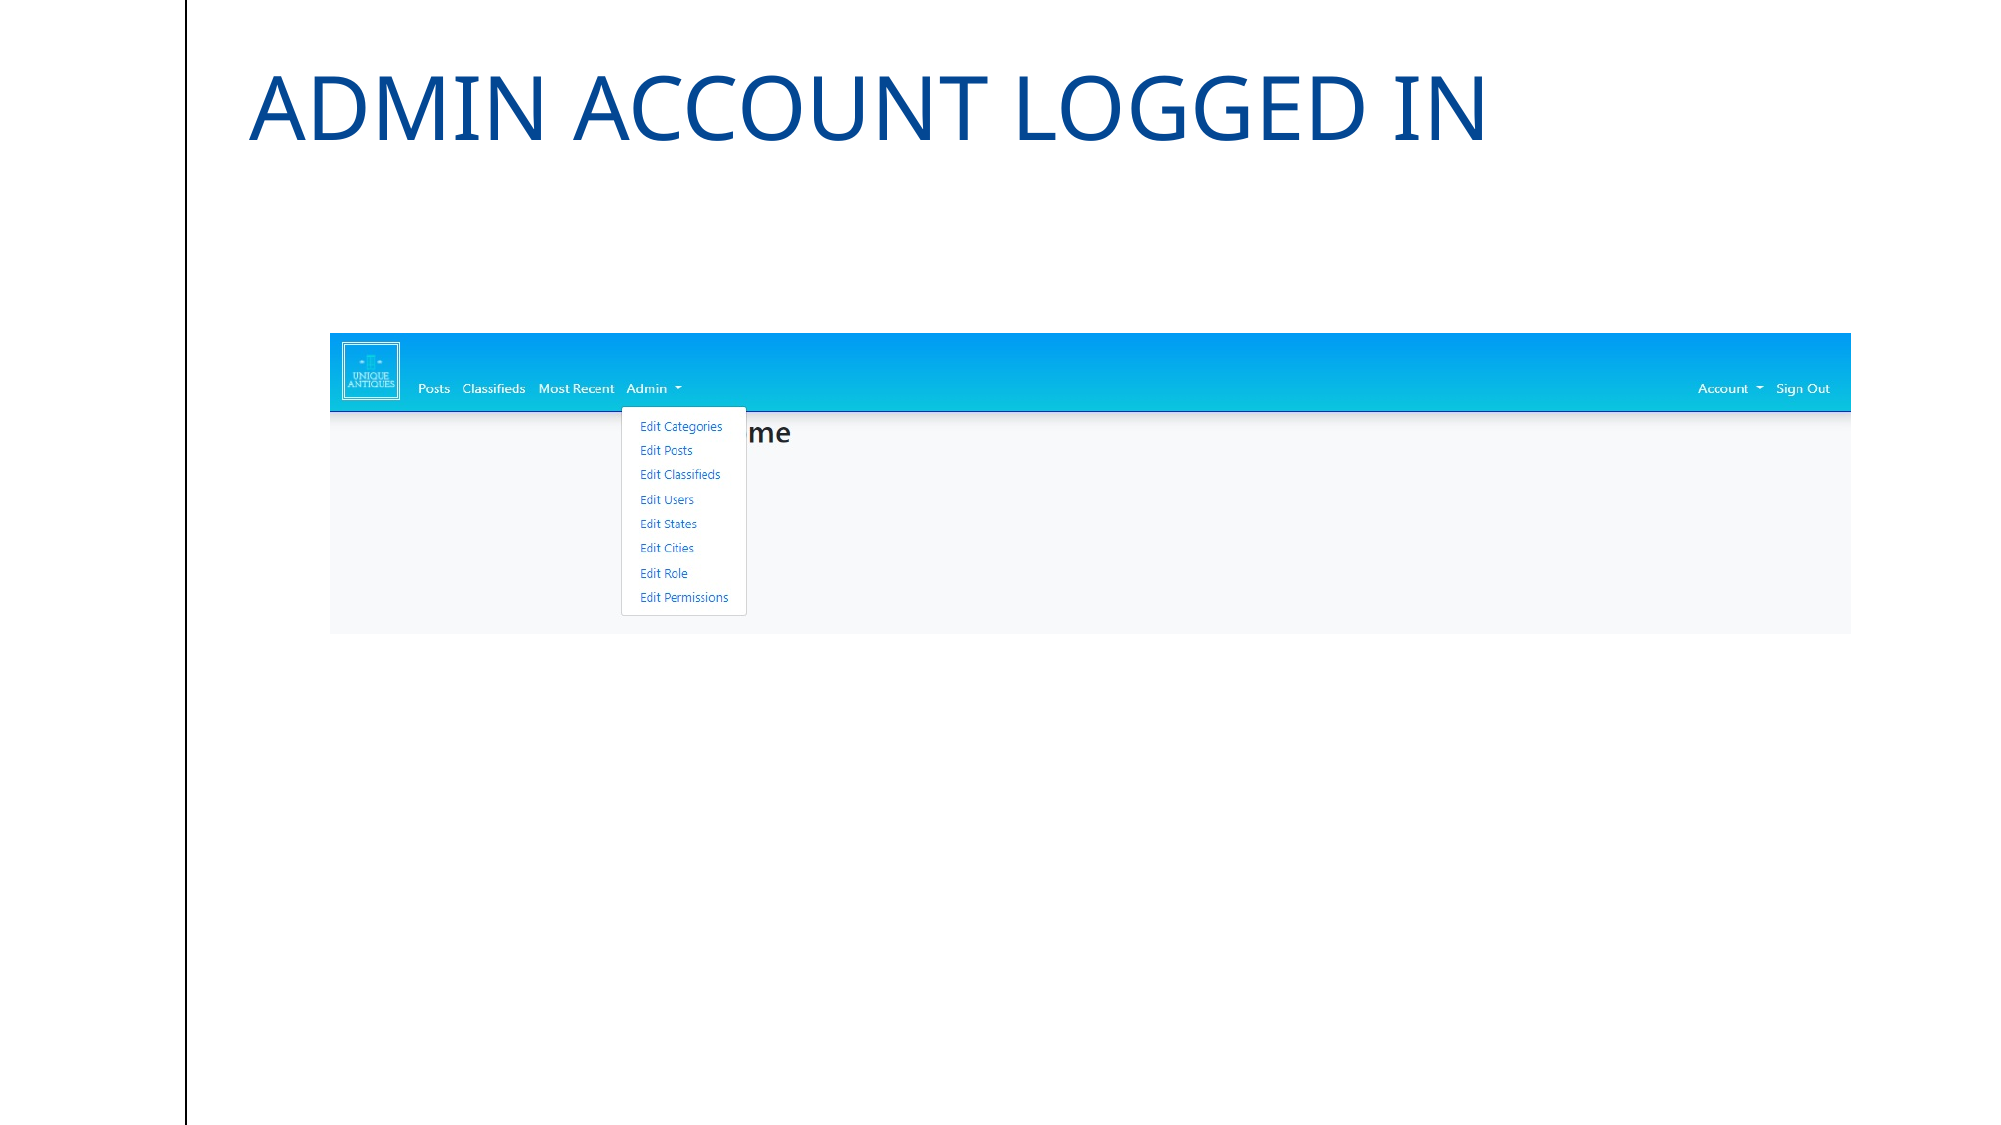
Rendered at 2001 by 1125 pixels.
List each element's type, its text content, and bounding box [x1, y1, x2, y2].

picture [329, 333, 1851, 634]
title Admin account logged in [249, 55, 1943, 168]
